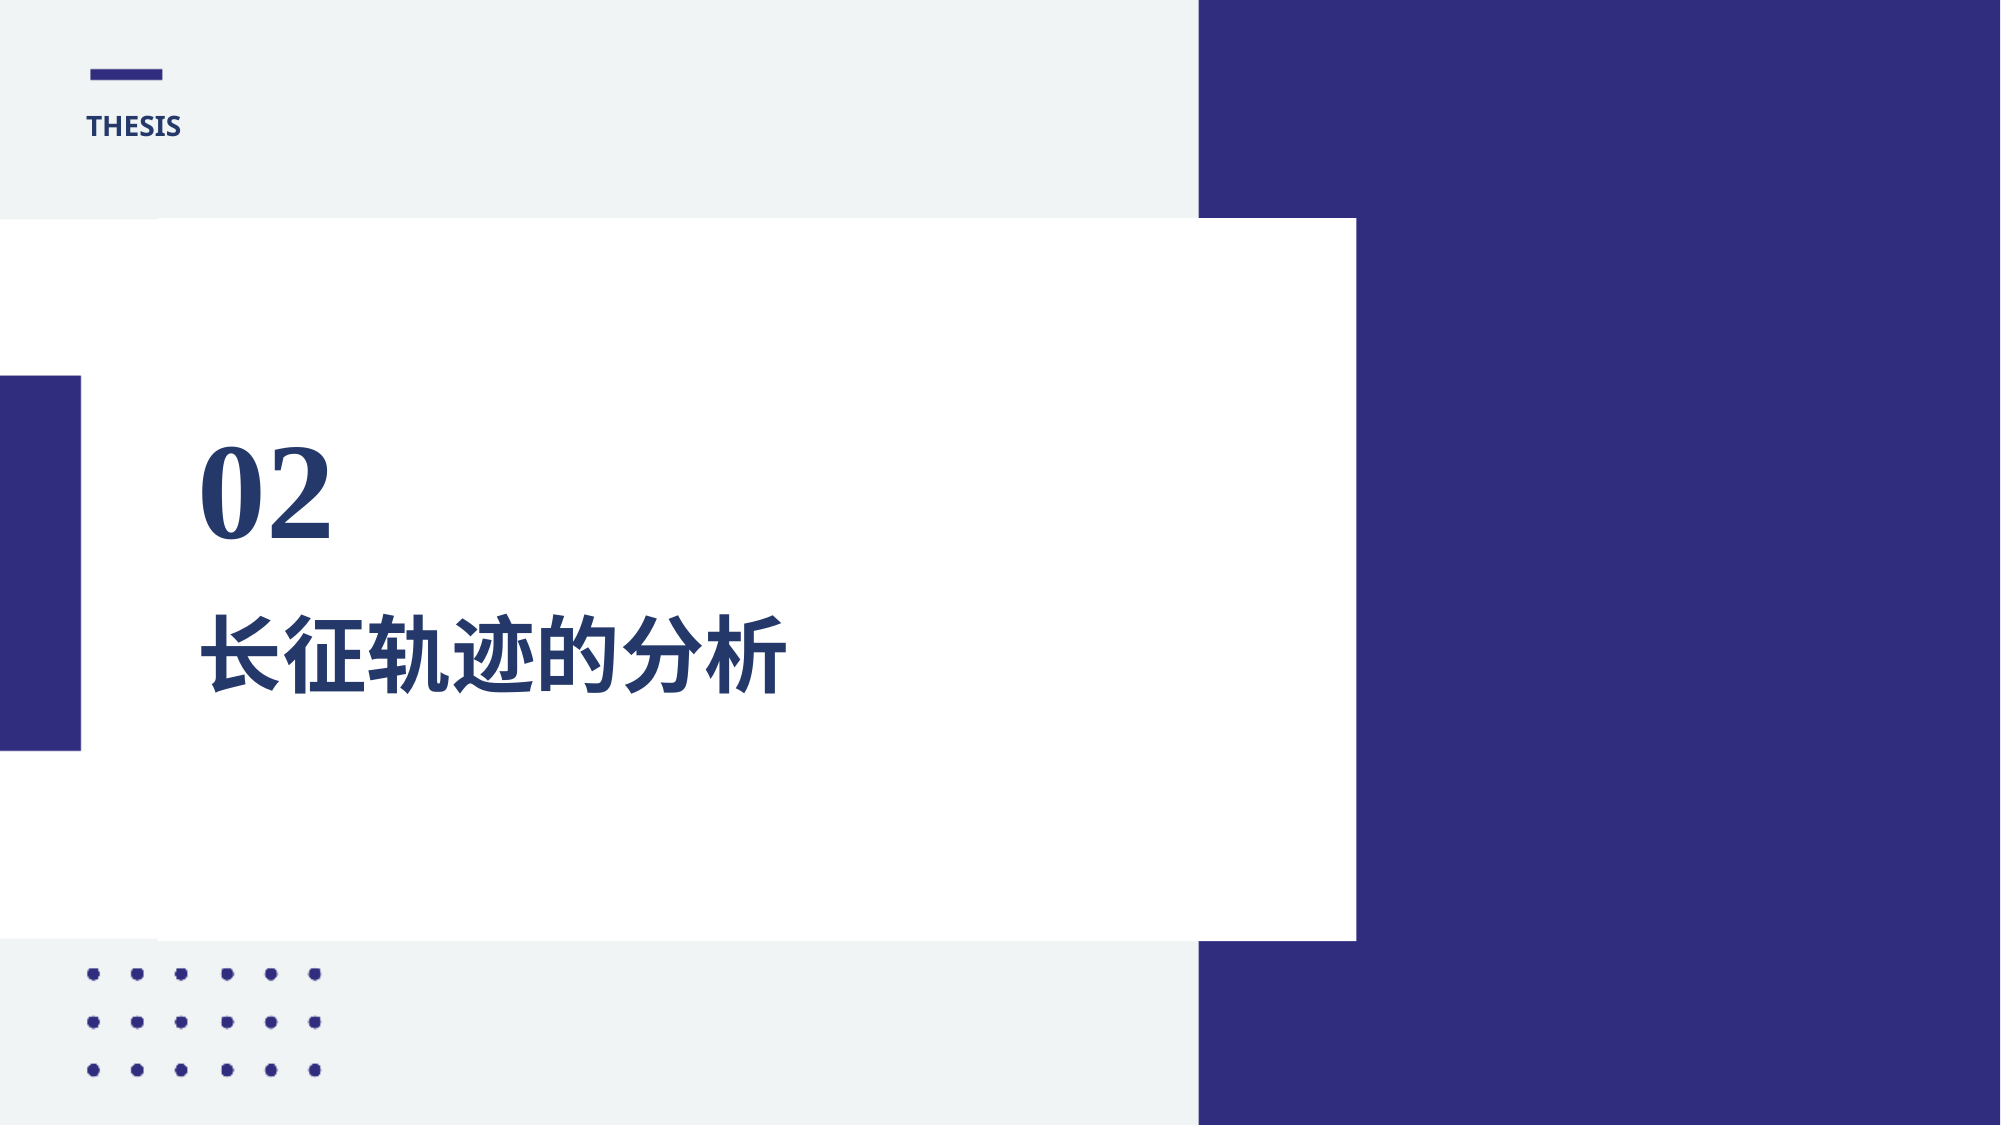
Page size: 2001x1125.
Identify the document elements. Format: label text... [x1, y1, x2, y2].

text_box 长征轨迹的分析 [179, 555, 1258, 874]
picture [0, 0, 2001, 1125]
text_box 02 [178, 361, 678, 593]
text_box [157, 218, 1357, 942]
text_box THESIS [71, 100, 255, 150]
